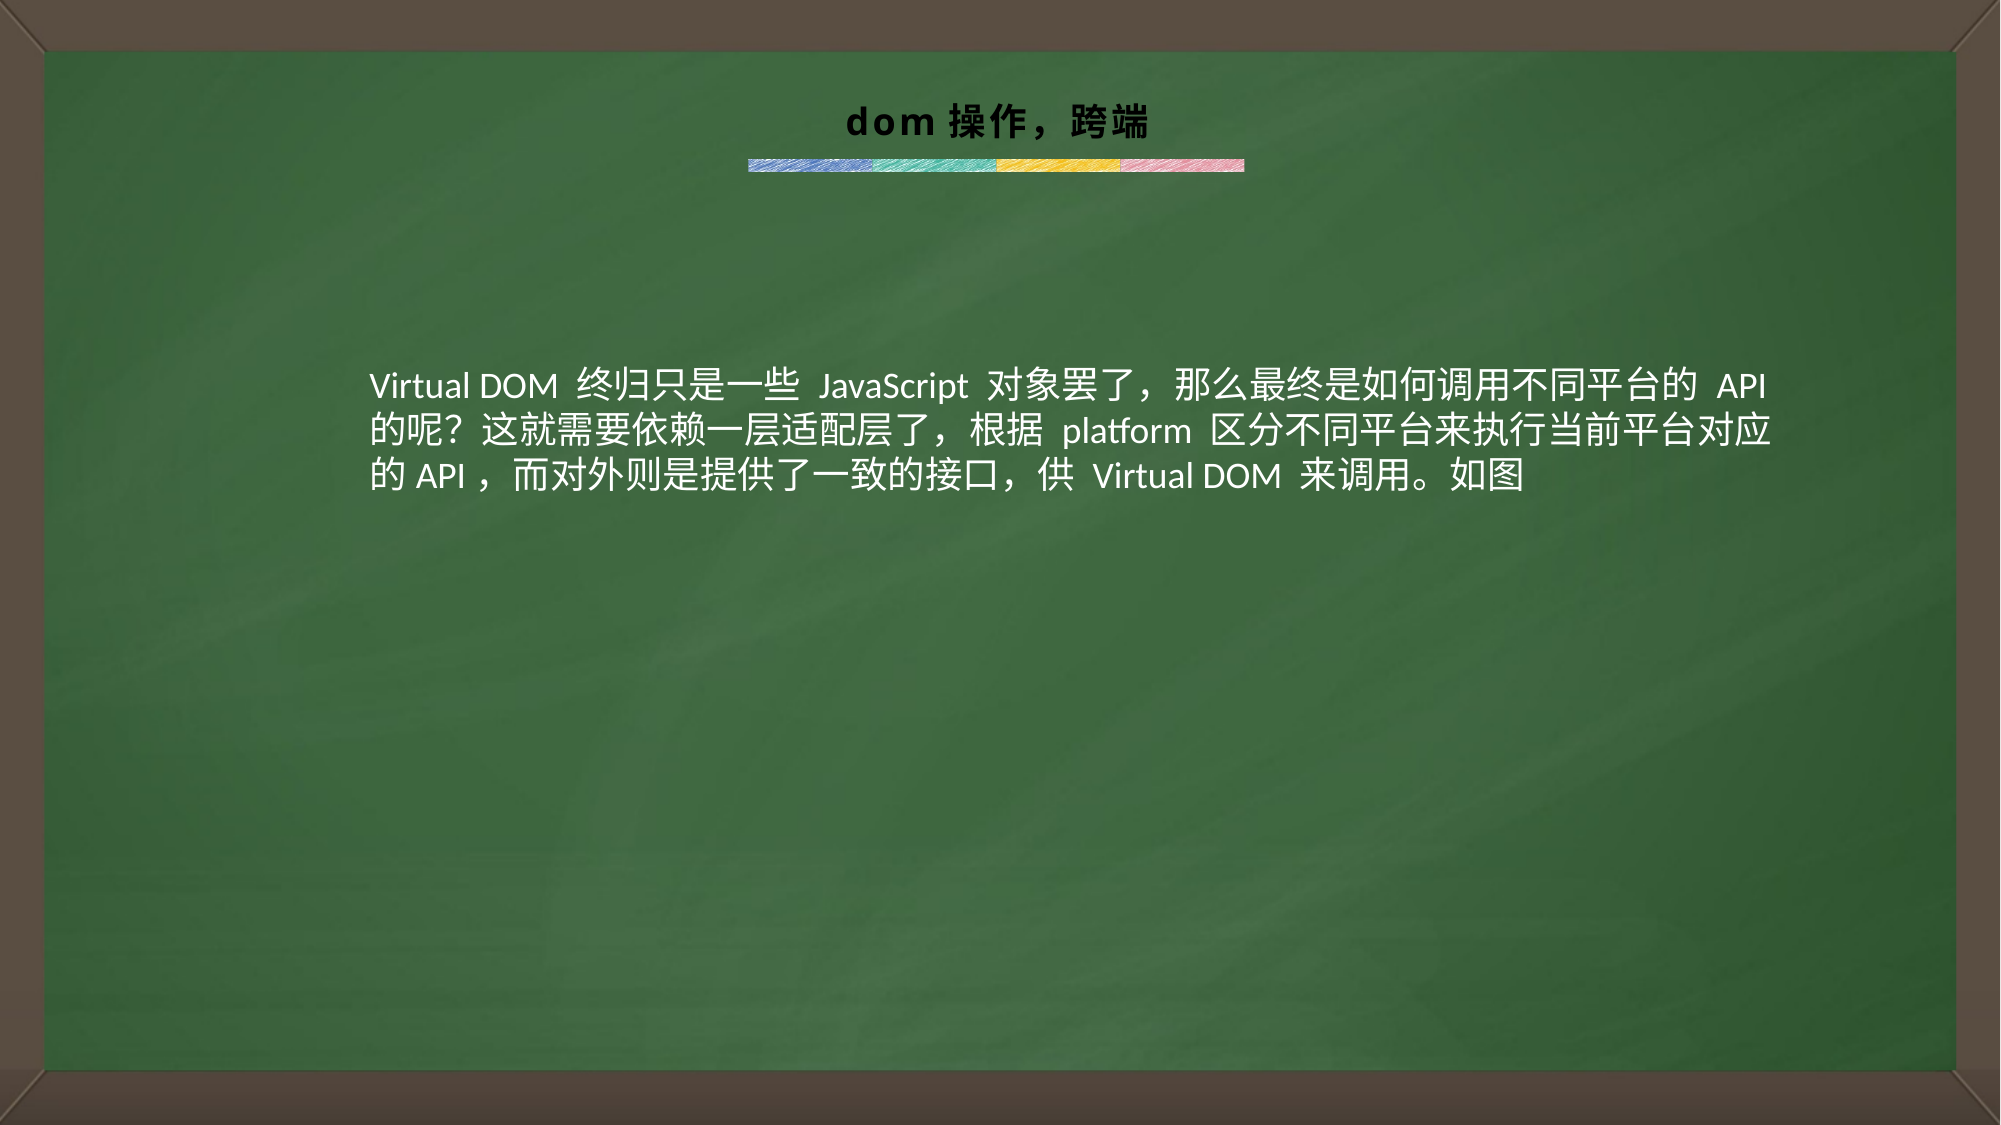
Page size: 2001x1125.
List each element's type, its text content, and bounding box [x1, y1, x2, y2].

picture [0, 0, 2001, 1125]
text_box dom操作，跨端 [745, 90, 1250, 150]
text_box Virtual DOM 终归只是一些 JavaScript 对象罢了，那么最终是如何调用不同平台的 API 的呢？这就需要依赖一层适配层了，根据 platform 区分不同平台来执行当前平台对应的API，而对外则是提供了一致的接口，供 Virtual DOM 来调用。如图 [354, 353, 1793, 549]
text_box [748, 159, 1245, 172]
